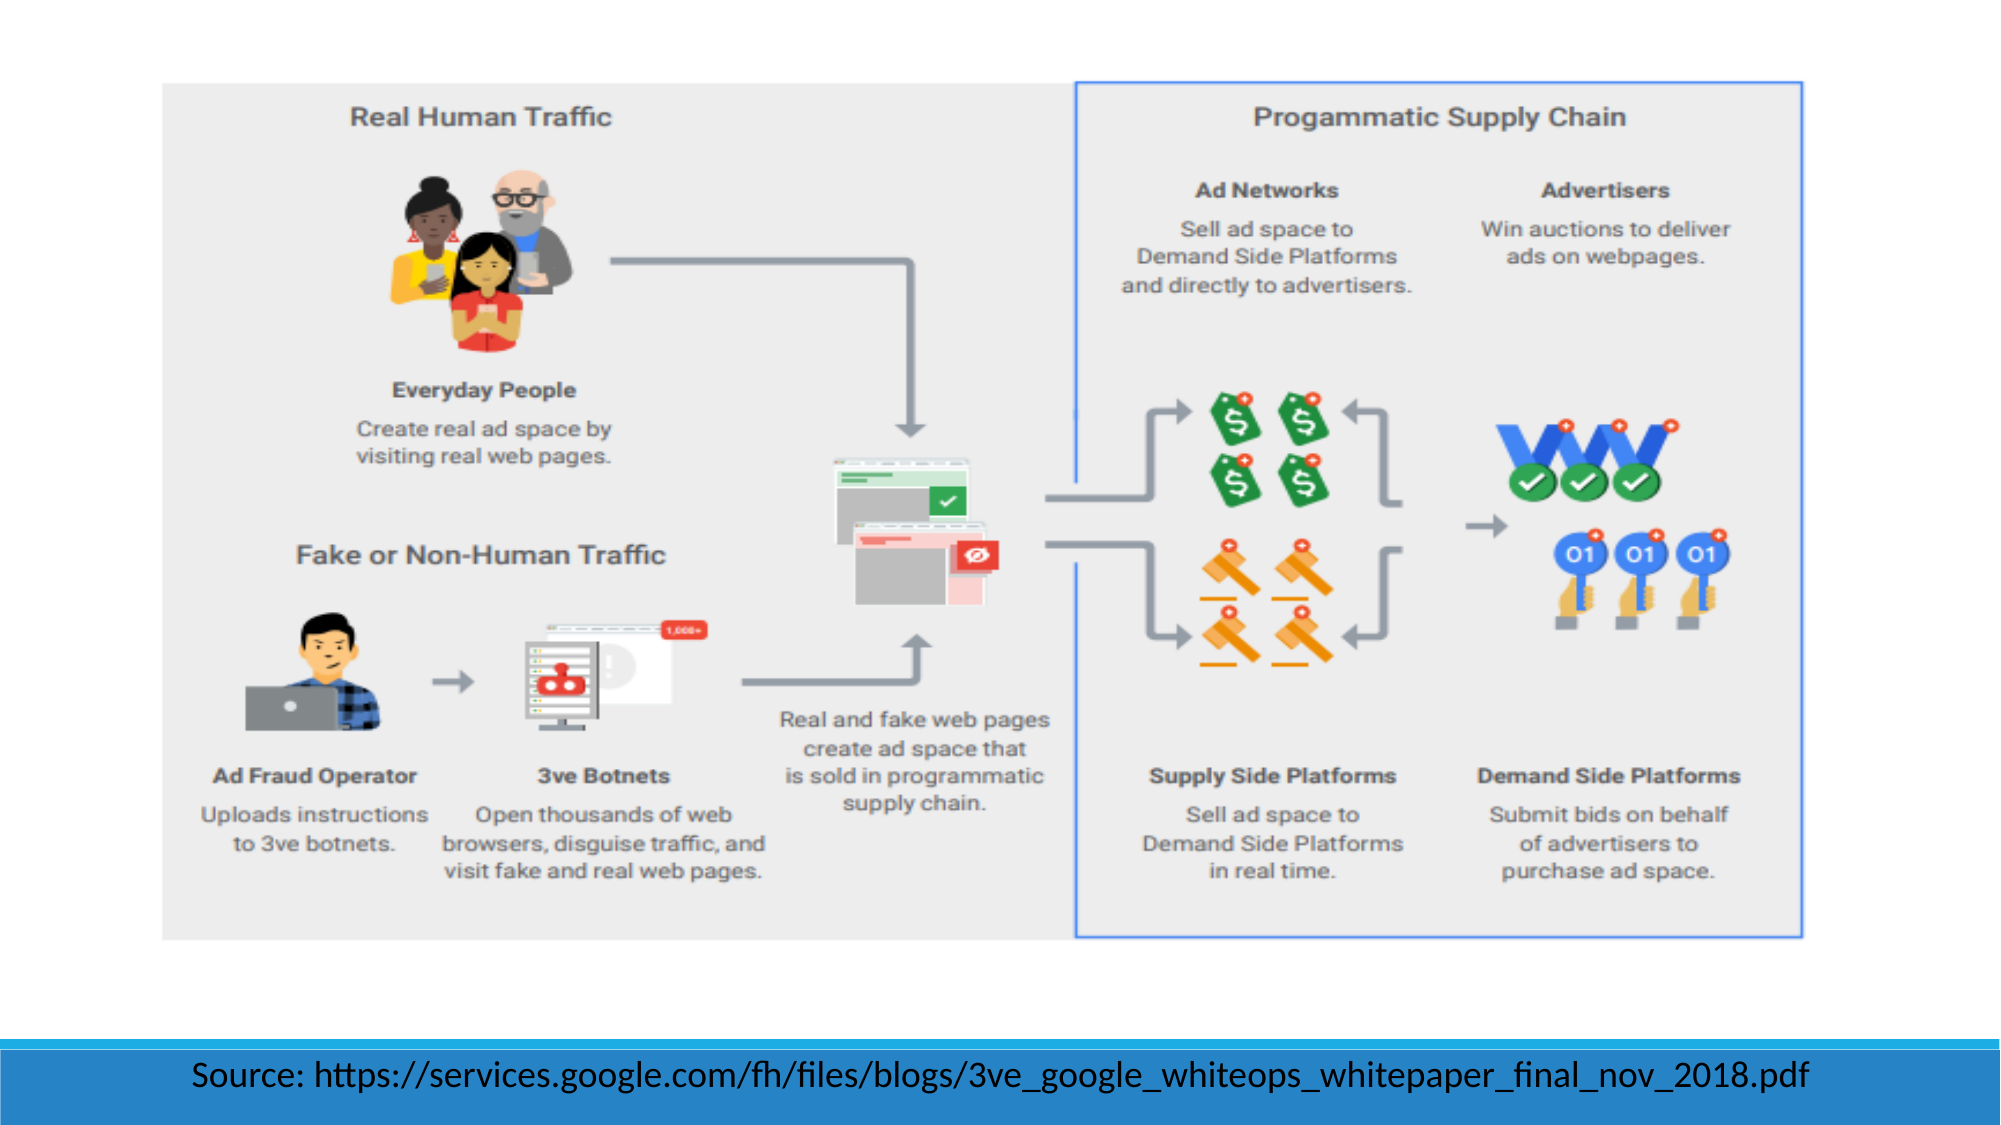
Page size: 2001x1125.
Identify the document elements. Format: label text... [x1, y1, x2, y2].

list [133, 74, 1867, 958]
text_box Source: https://services.google.com/fh/files/blogs/3ve_google_whiteops_whitepaper_final_nov_2018.pdf [176, 1042, 1873, 1103]
